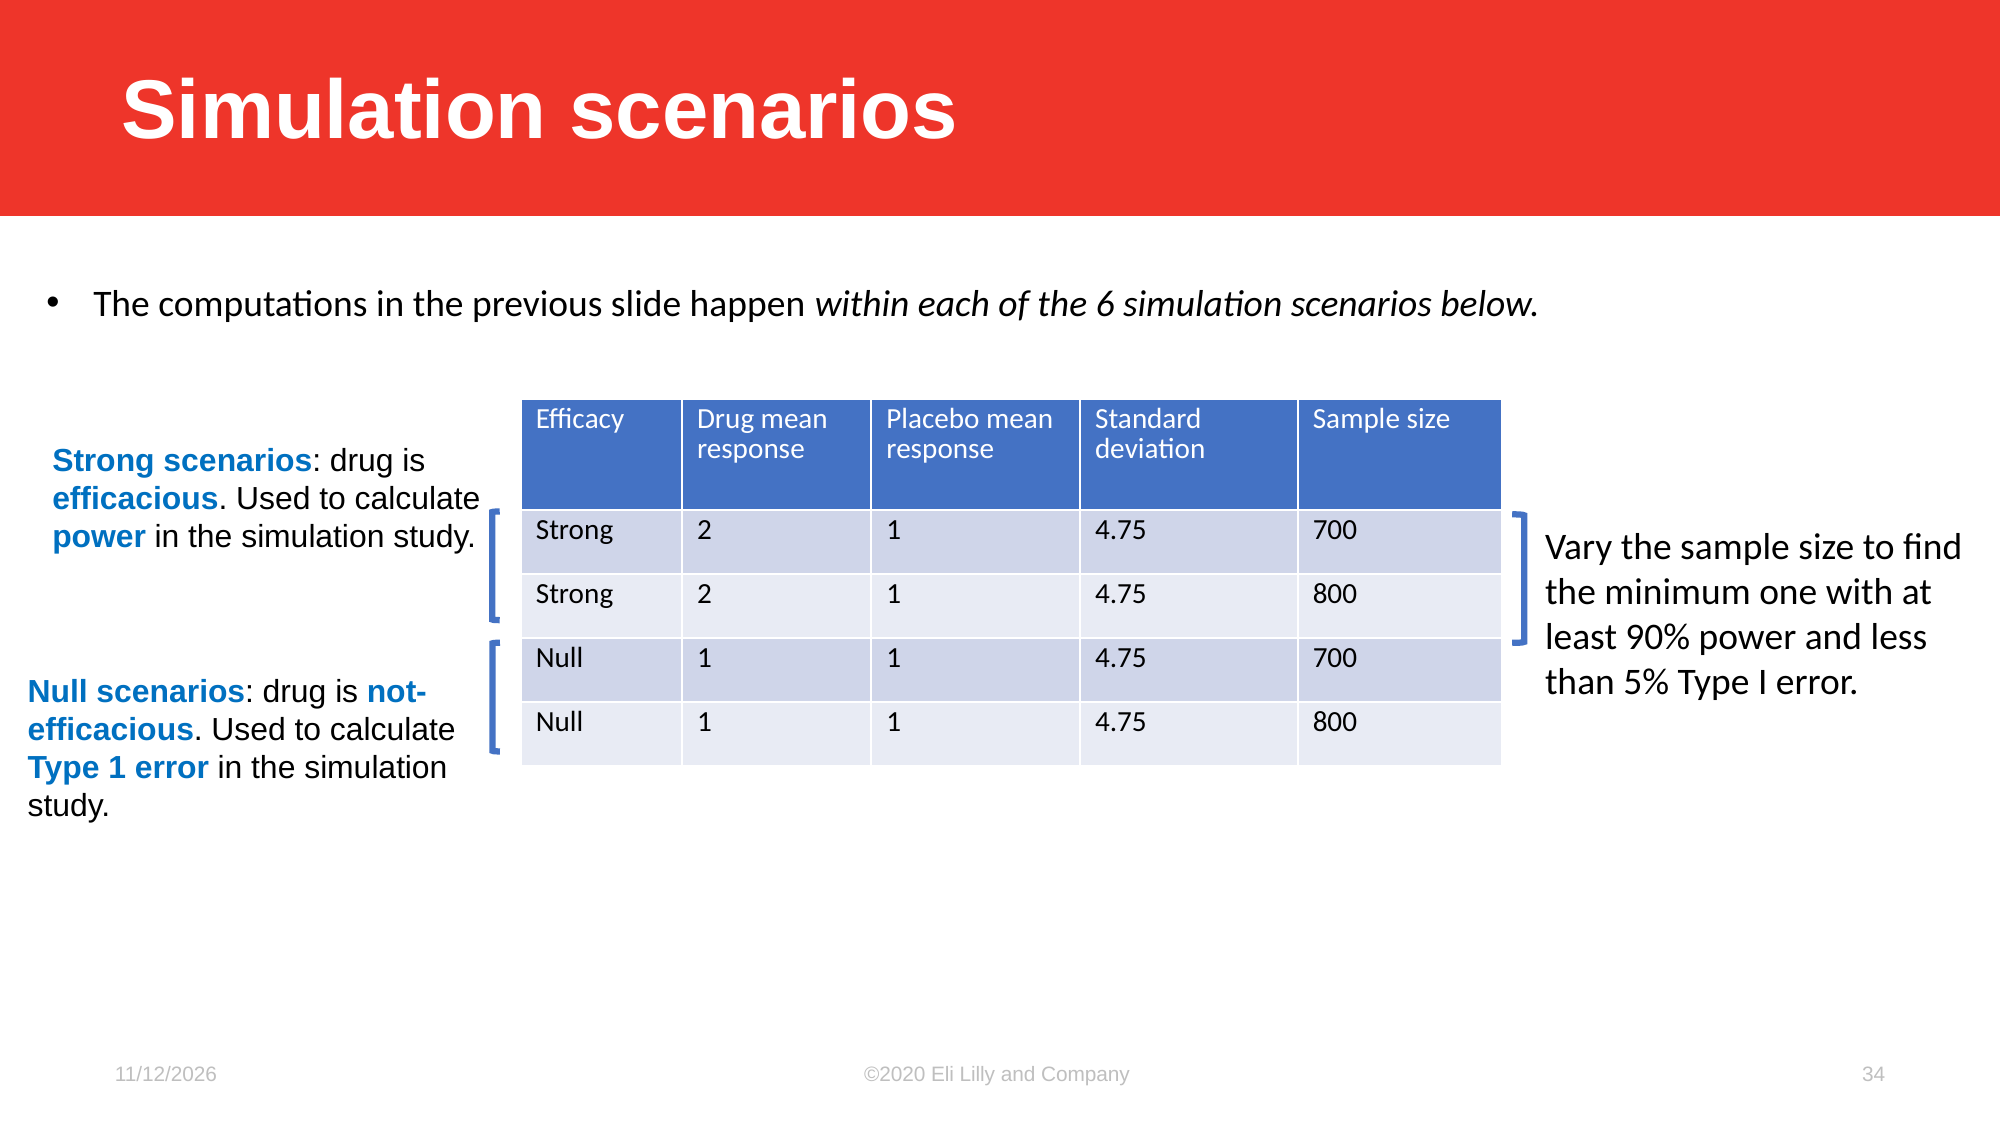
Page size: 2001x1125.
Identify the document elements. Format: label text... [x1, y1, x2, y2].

text_box [1512, 513, 1525, 644]
table_cell 1 [872, 639, 1079, 701]
table_cell 700 [1299, 511, 1501, 573]
table_cell 700 [1299, 639, 1501, 701]
table_header Standard deviation [1081, 400, 1297, 509]
table_header Sample size [1299, 400, 1501, 509]
table_cell Null [522, 639, 681, 701]
picture [0, 0, 2000, 1125]
table_cell 4.75 [1081, 511, 1297, 573]
table_header Efficacy [522, 400, 681, 509]
table_cell 800 [1299, 575, 1501, 637]
table_cell 4.75 [1081, 703, 1297, 765]
table_cell 4.75 [1081, 639, 1297, 701]
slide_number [99, 1042, 567, 1103]
text_box The computations in the previous slide happen within each of the 6 simulation scenarios below. [31, 271, 1875, 332]
title Simulation scenarios [99, 17, 1900, 205]
table_cell Strong [522, 575, 681, 637]
footer ©2020 Eli Lilly and Company [683, 1042, 1317, 1103]
text_box [491, 510, 500, 621]
text_box Vary the sample size to find the minimum one with at least 90% power and less than 5% Type I error. [1530, 514, 1997, 709]
list Null scenarios: drug is not-efficacious. Used to calculate Type 1 error in the simulation study. [6, 663, 493, 831]
text_box Strong scenarios: drug is efficacious. Used to calculate power in the simulation study. [31, 431, 499, 599]
table_cell 1 [872, 703, 1079, 765]
table_cell 1 [683, 703, 870, 765]
table_cell 1 [683, 639, 870, 701]
table_cell 1 [872, 511, 1079, 573]
table_header Placebo mean response [872, 400, 1079, 509]
table_cell Strong [522, 511, 681, 573]
table_cell 4.75 [1081, 575, 1297, 637]
text_box [491, 642, 500, 752]
slide_number 34 [1433, 1042, 1900, 1103]
table_cell Null [522, 703, 681, 765]
table_cell 800 [1299, 703, 1501, 765]
table_cell 2 [683, 511, 870, 573]
table_cell 1 [872, 575, 1079, 637]
table_cell 2 [683, 575, 870, 637]
table_header Drug mean response [683, 400, 870, 509]
